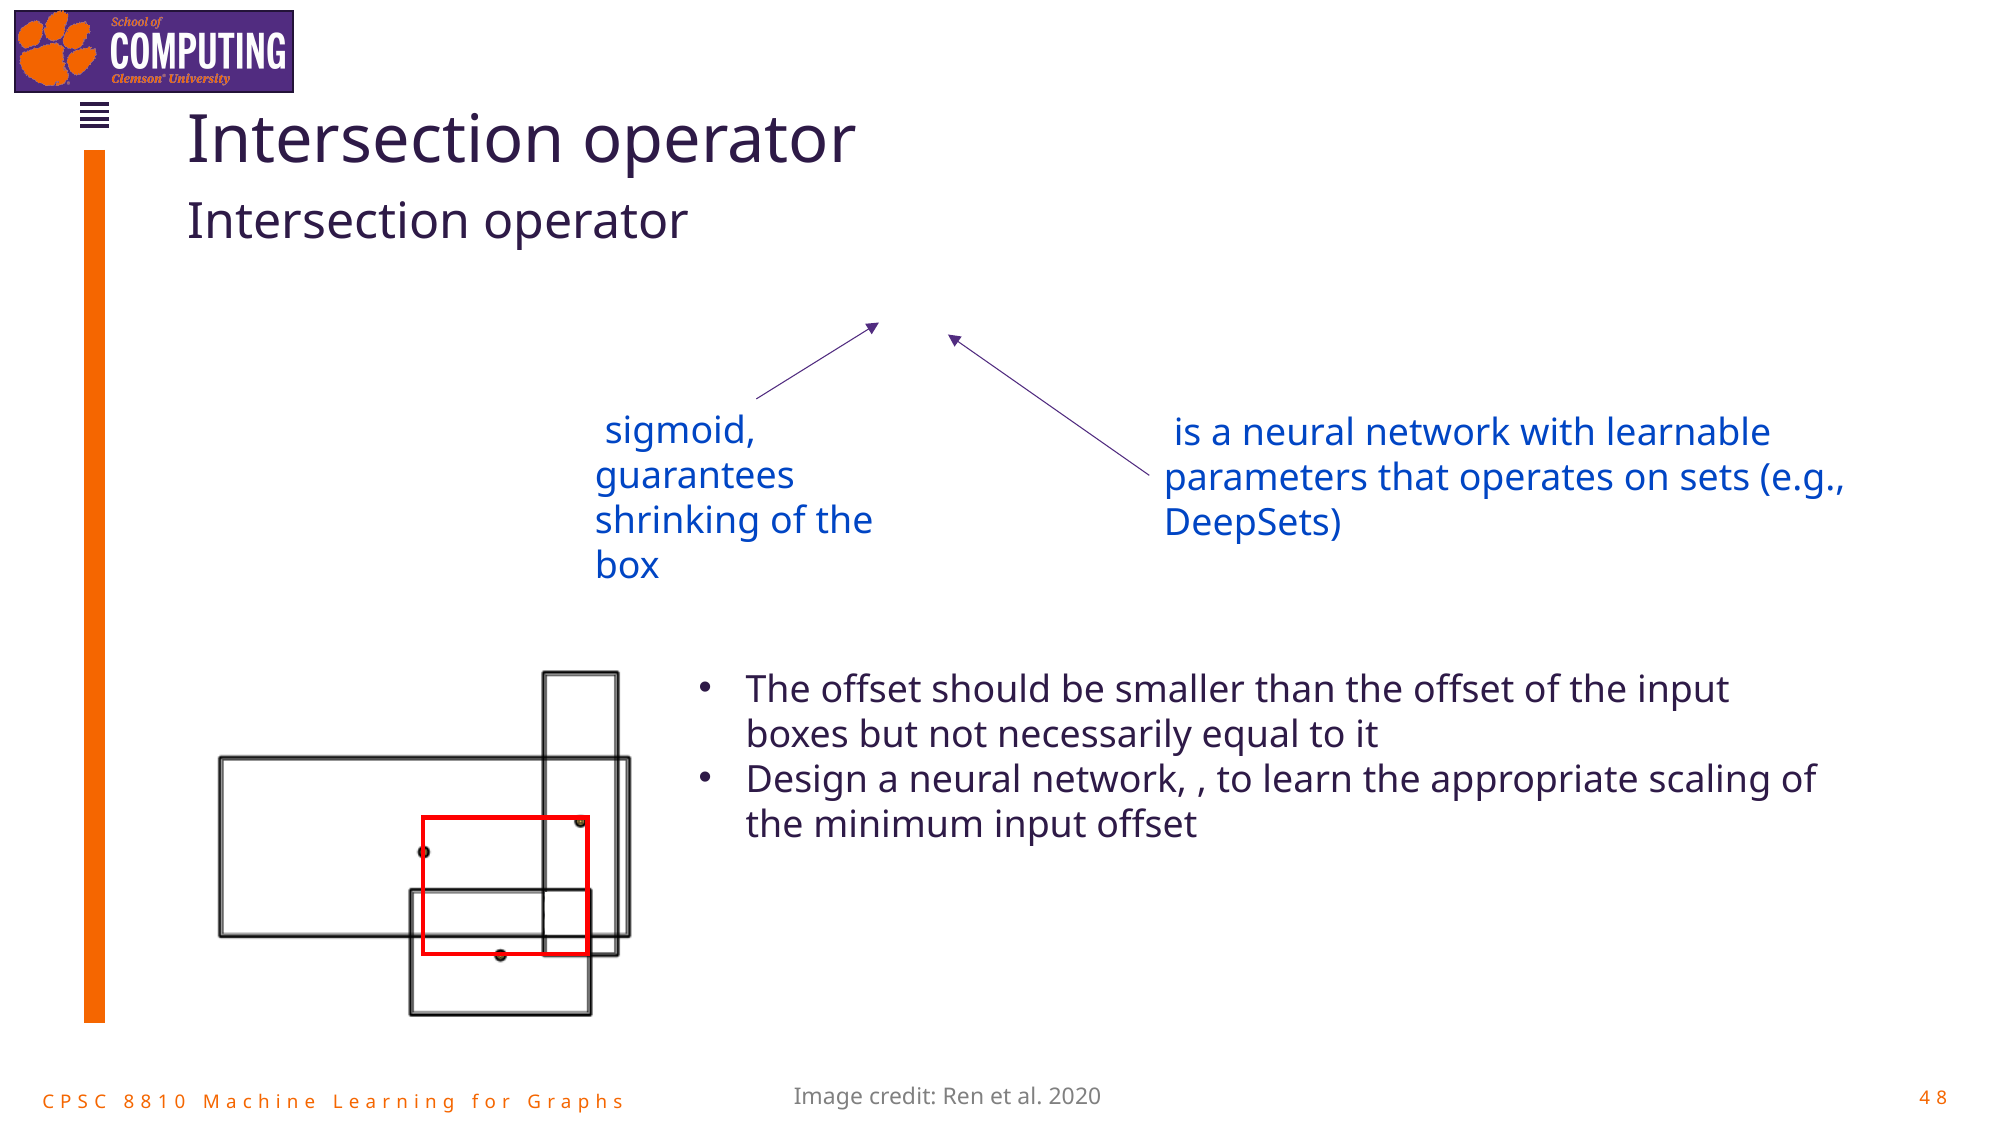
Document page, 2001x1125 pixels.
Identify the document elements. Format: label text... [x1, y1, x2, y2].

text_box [947, 334, 1150, 454]
text_box Image credit: Ren et al. 2020 [779, 1074, 1117, 1117]
picture [18, 10, 285, 86]
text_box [187, 653, 653, 1024]
title Intersection operator [187, 104, 1913, 178]
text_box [756, 322, 879, 399]
